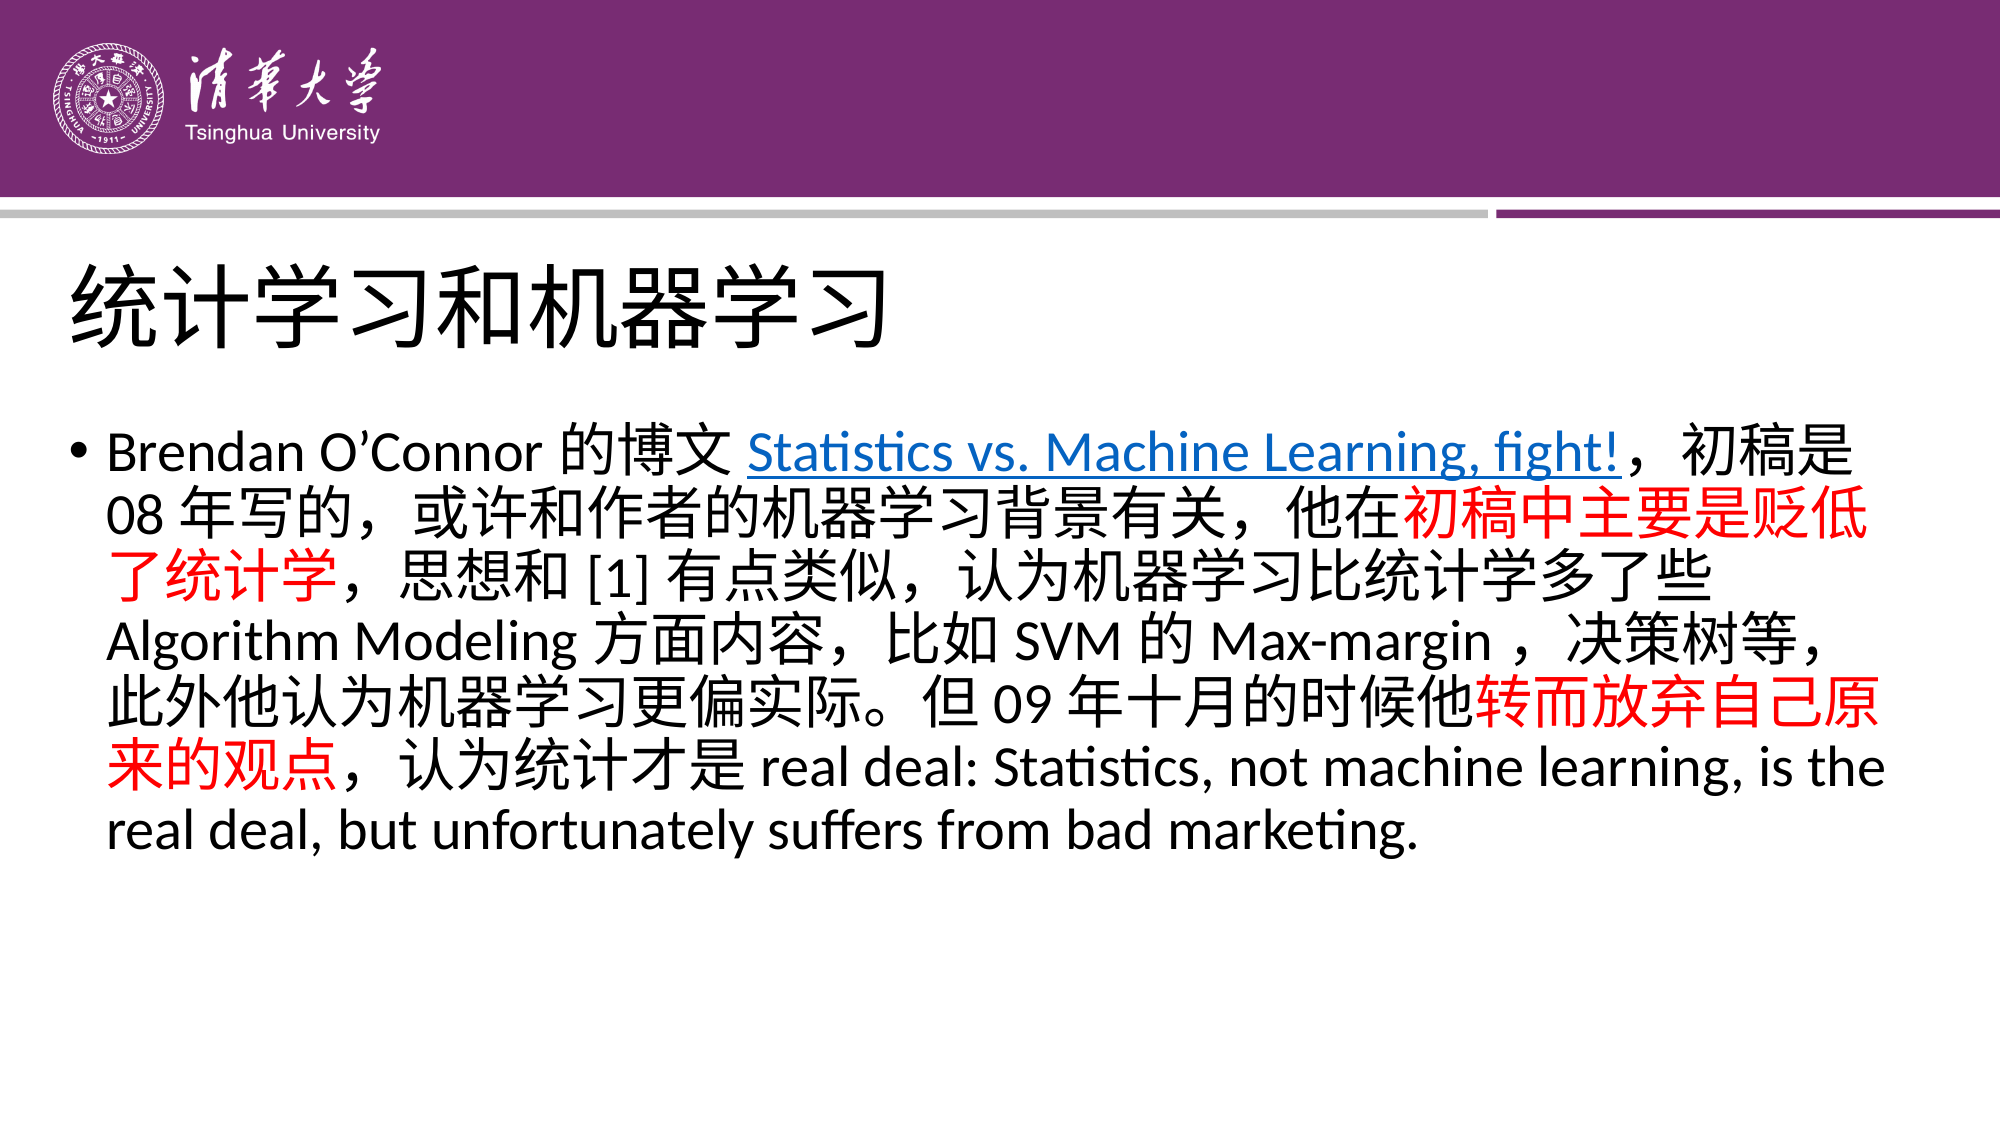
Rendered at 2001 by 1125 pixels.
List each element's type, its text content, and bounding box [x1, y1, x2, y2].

title 提纲： 1 大 [137, 198, 1863, 278]
text_box [1495, 209, 2000, 219]
text_box [0, 209, 1489, 219]
list Brendan O’Connor的博文Statistics vs. Machine Learning, fight!，初稿是08年写的，或许和作者的机器学习背景有关，他在初稿中主要是贬低了统计学，思想和[1]有点类似，认为机器学习比统计学多了些Algorithm Modeling方面内容，比如SVM的Max-margin，决策树等，此外他认为机器学习更偏实际。但09年十月的时候他转而放弃自己原来的观点，认为统计才是real deal: Statistics, not machine learning, is the real deal, but unfortunately suffers from bad marketing. [53, 414, 1906, 1125]
text_box 统计学习和机器学习 [53, 218, 1404, 406]
text_box [0, 0, 2000, 198]
picture [53, 43, 381, 154]
